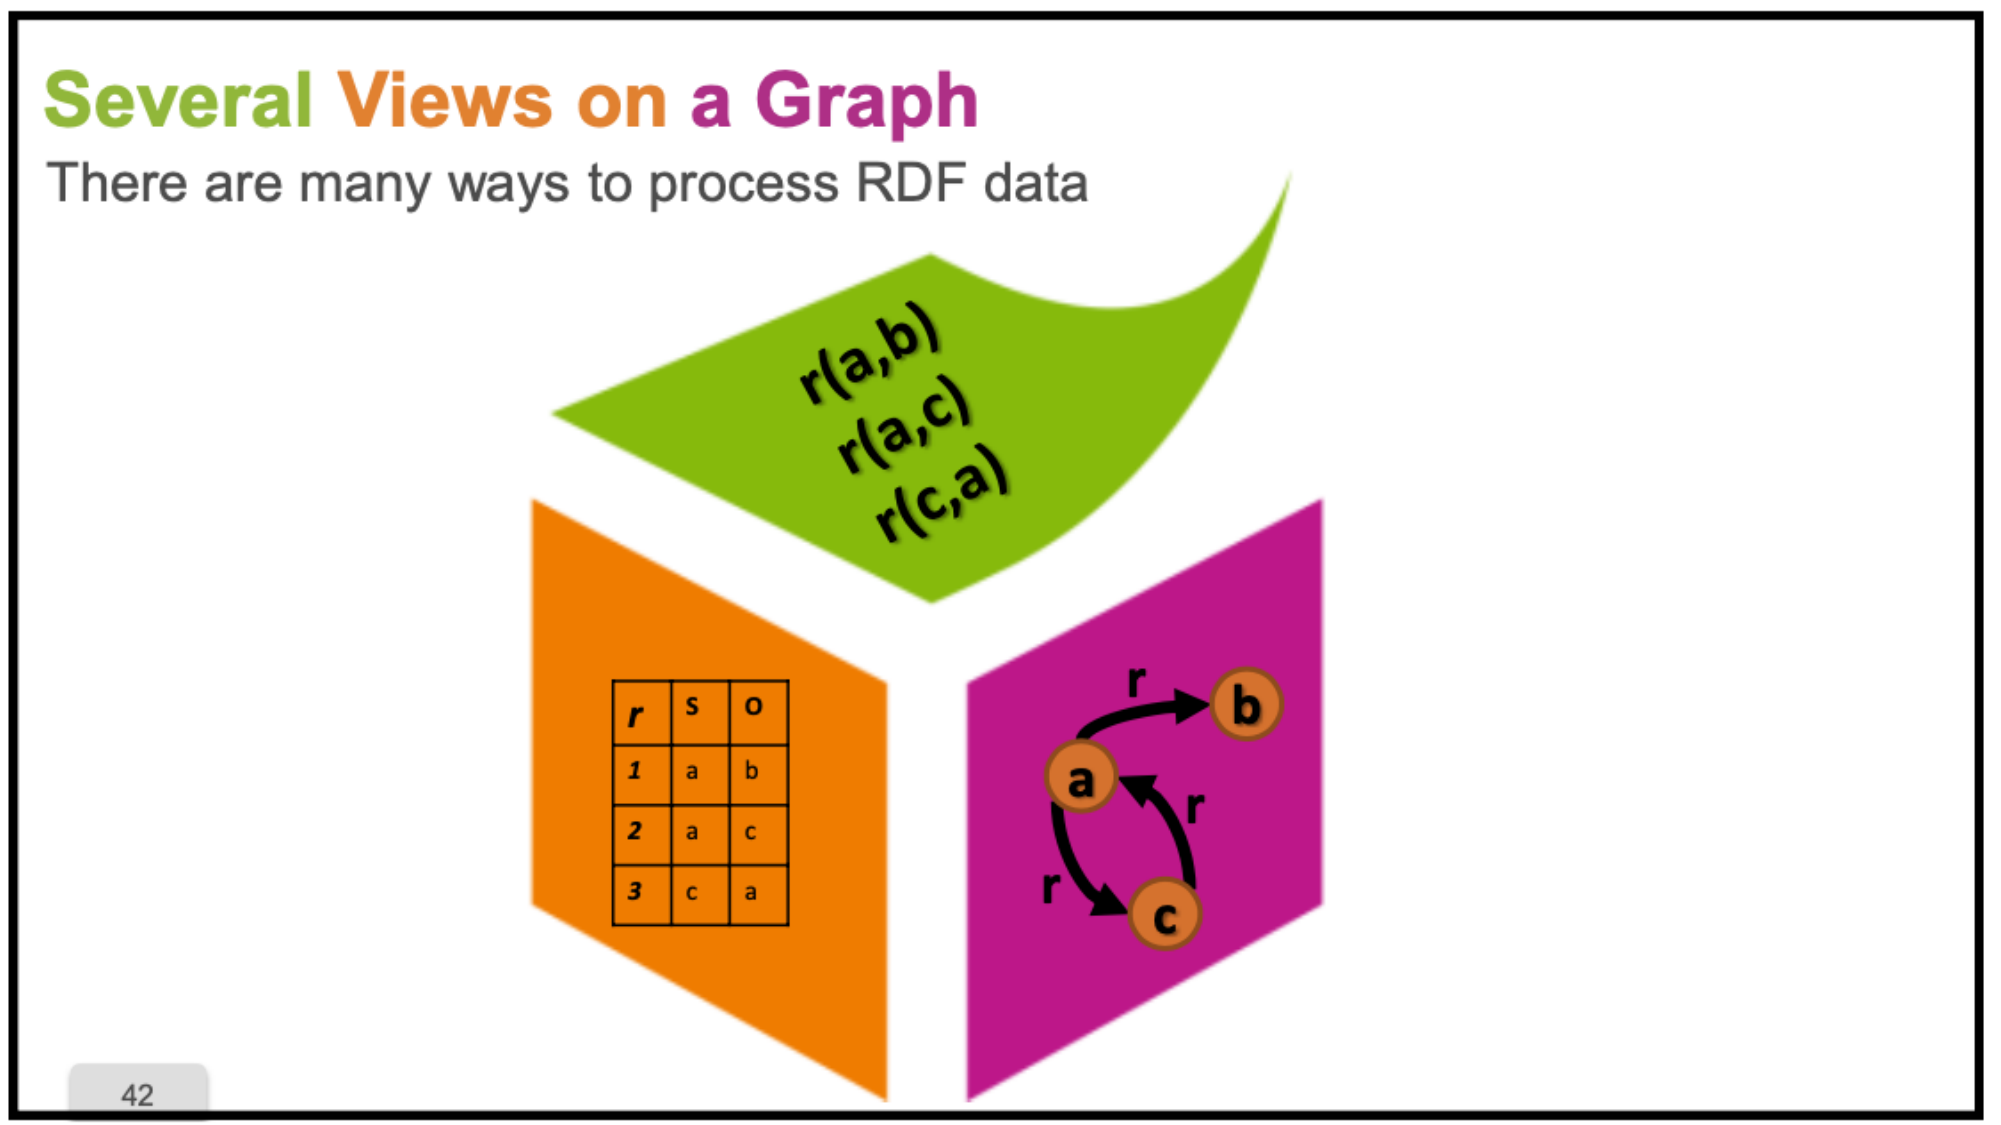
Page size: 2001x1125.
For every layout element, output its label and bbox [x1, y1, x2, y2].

list [0, 0, 2000, 1125]
